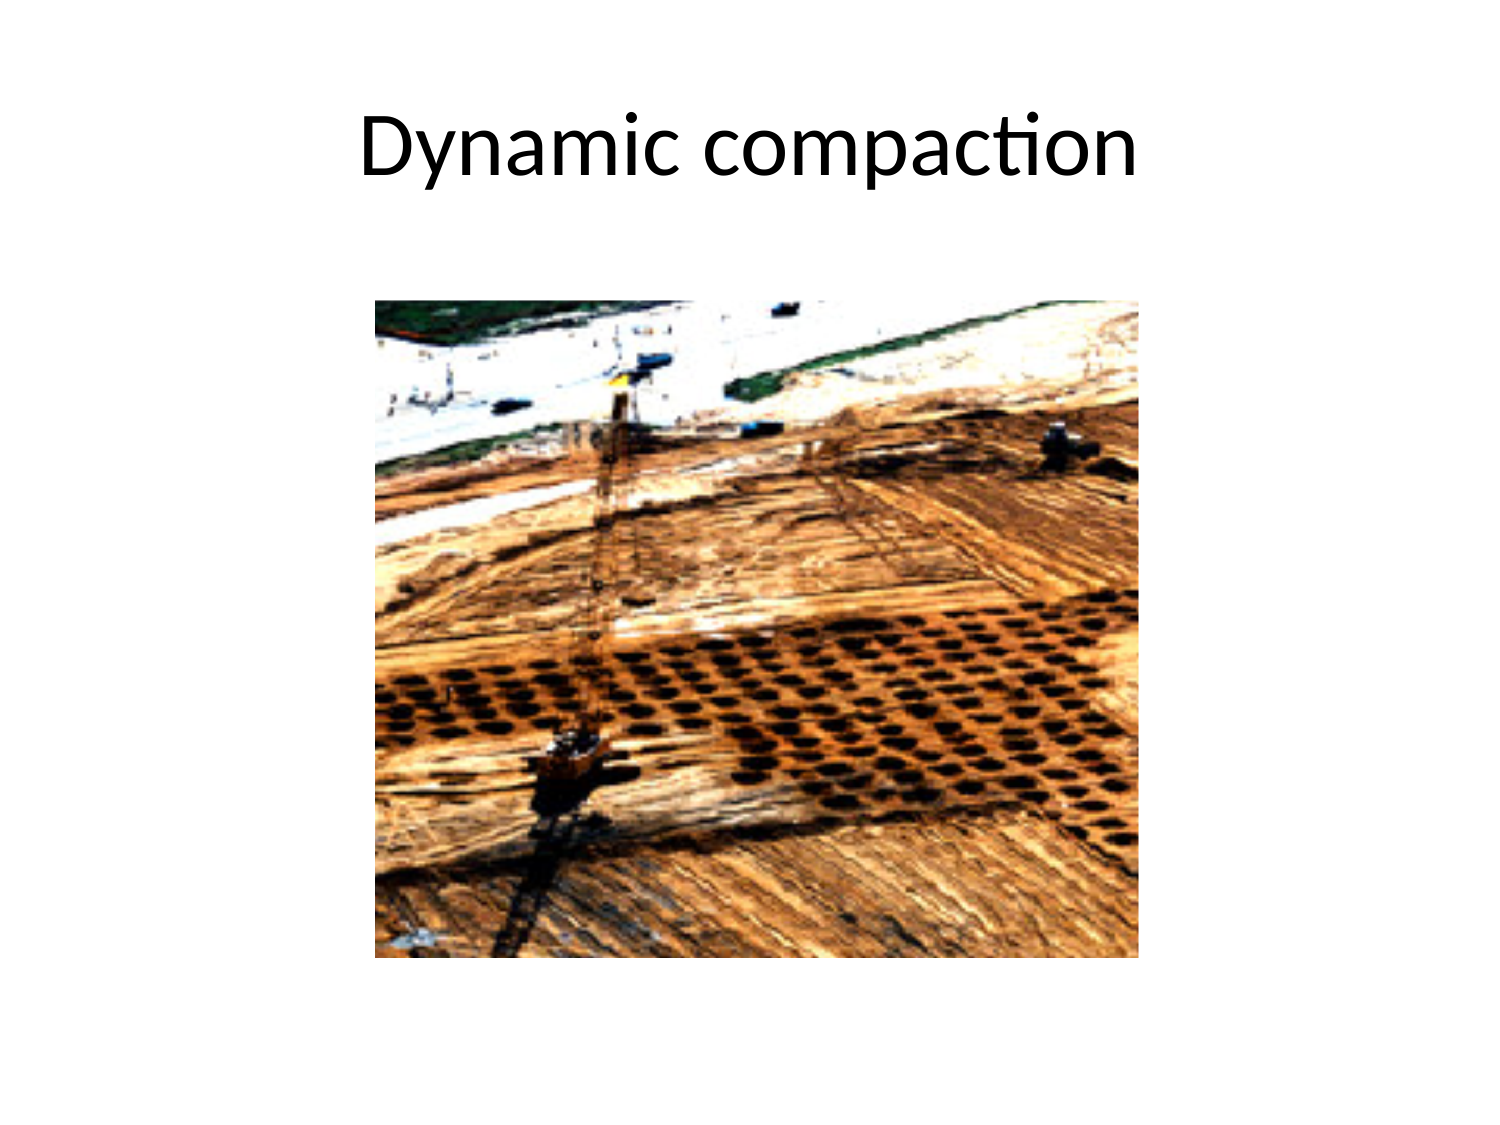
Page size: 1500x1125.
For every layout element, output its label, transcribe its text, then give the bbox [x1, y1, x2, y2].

title Dynamic compaction [75, 45, 1425, 233]
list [427, 246, 1086, 1011]
